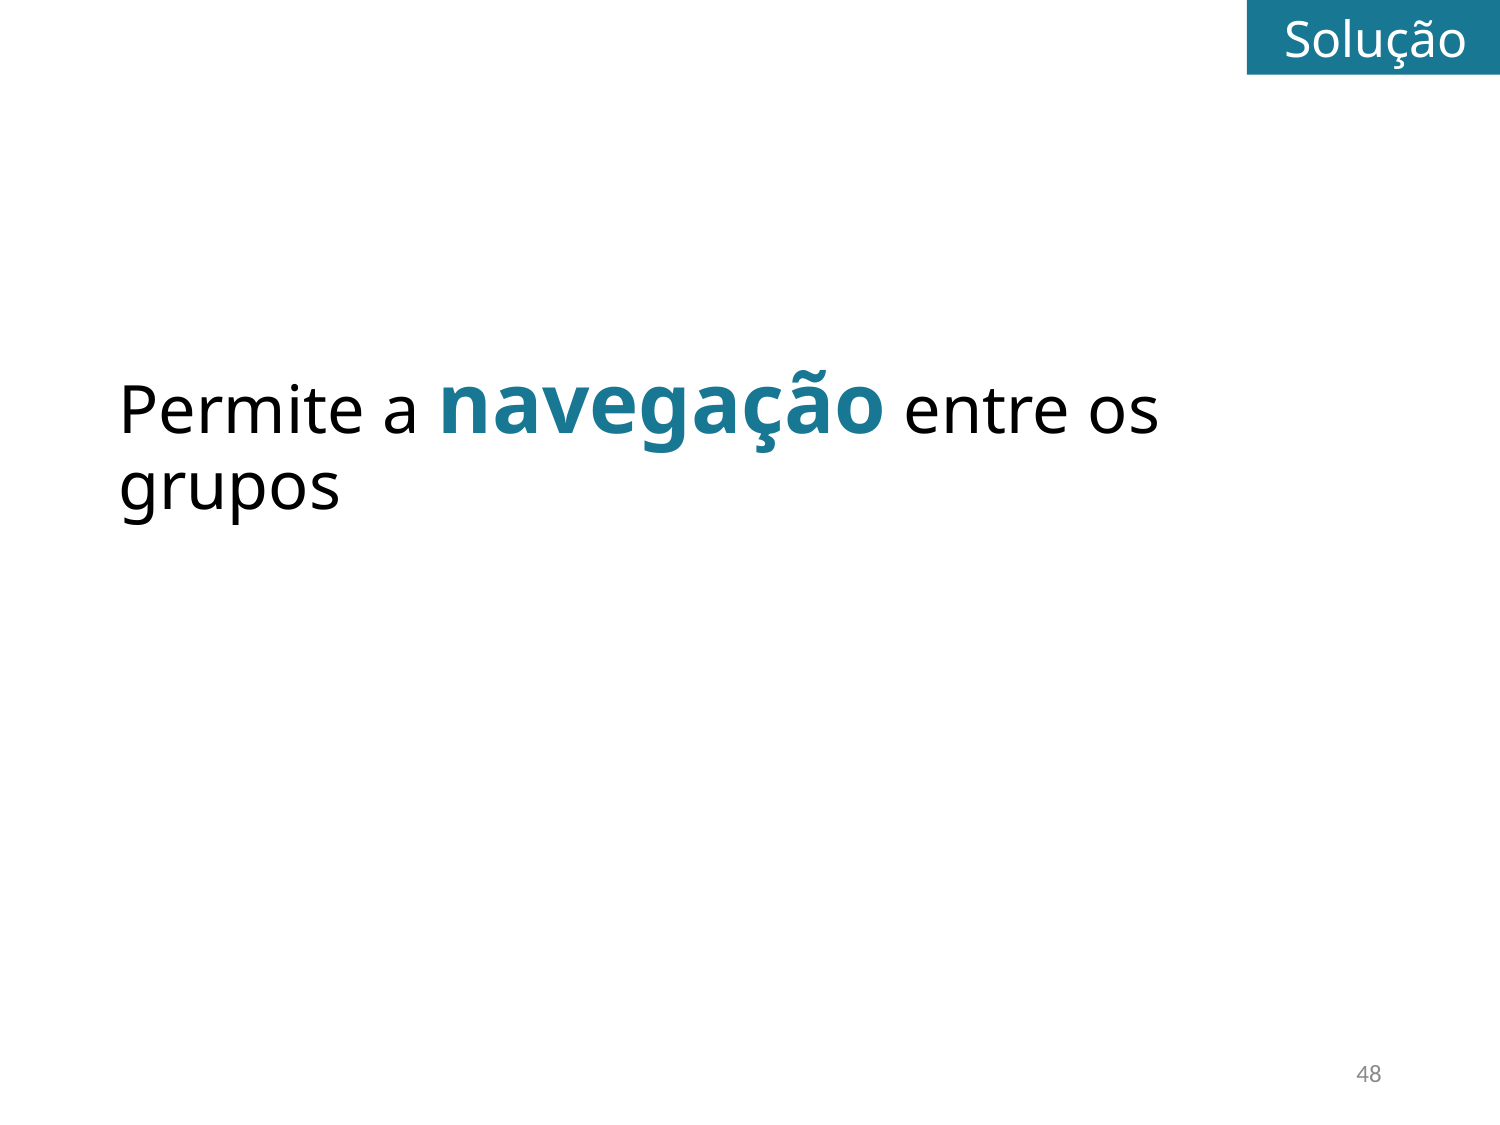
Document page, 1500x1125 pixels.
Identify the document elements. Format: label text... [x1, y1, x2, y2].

text_box Solução [1246, 0, 1500, 75]
slide_number 48 [1059, 1042, 1397, 1103]
text_box Permite a navegação entre os grupos [103, 354, 1397, 898]
